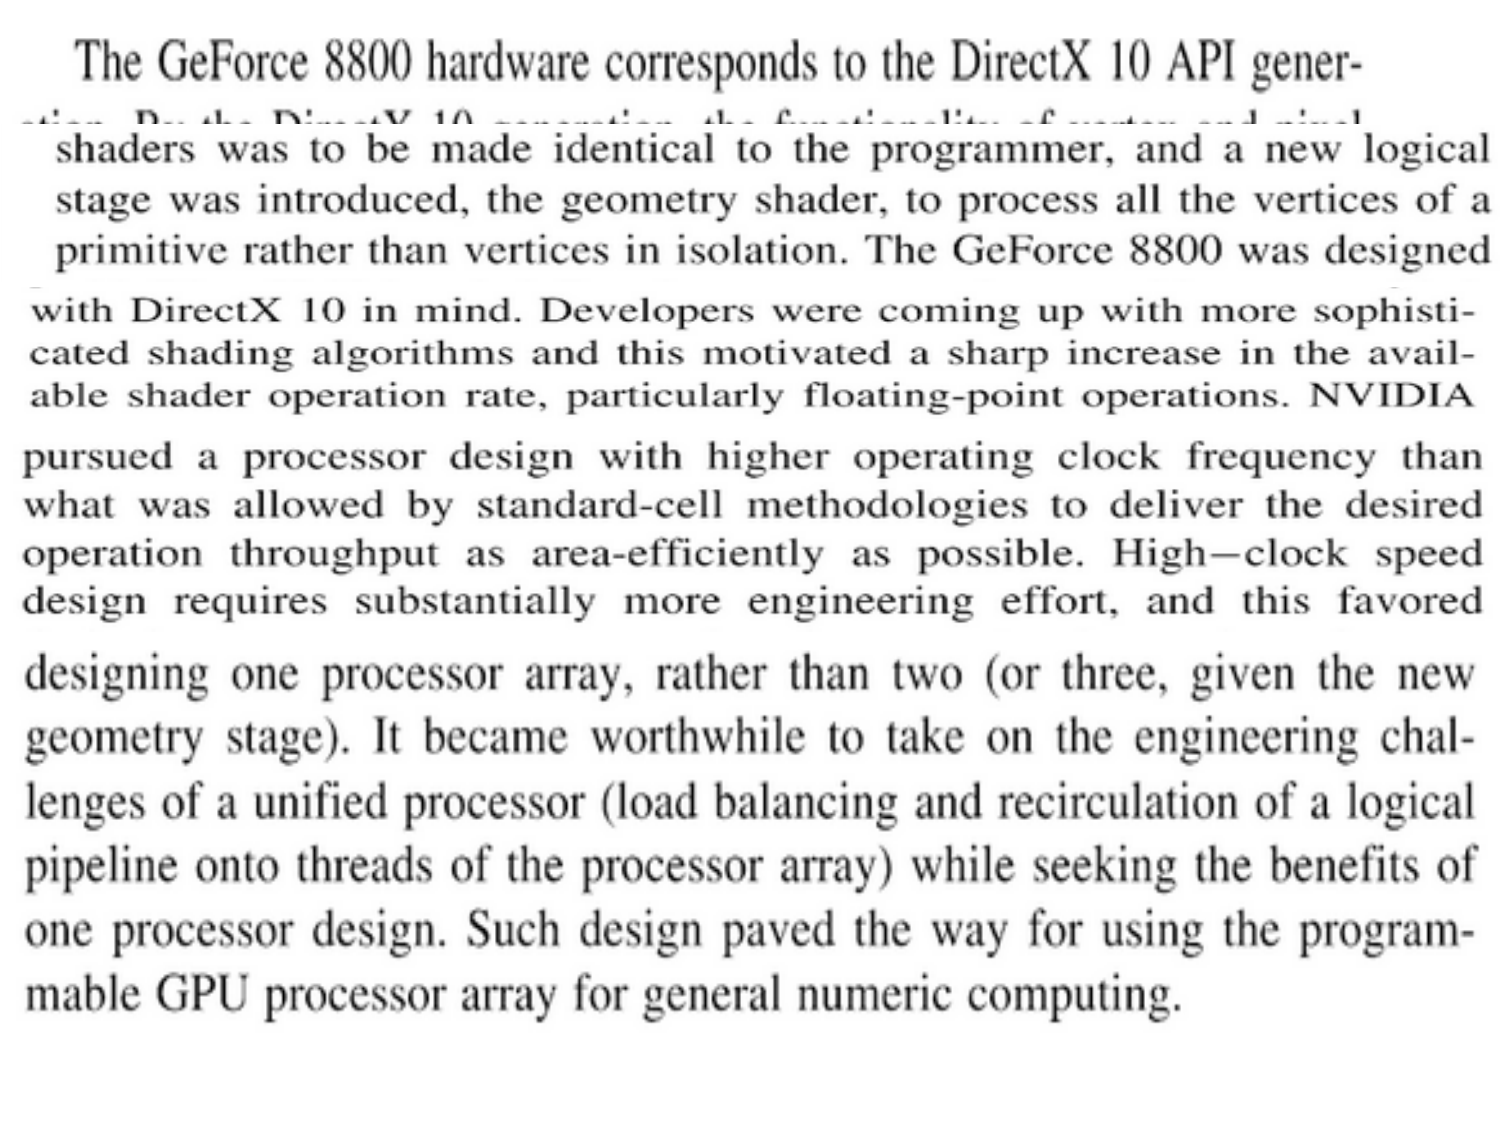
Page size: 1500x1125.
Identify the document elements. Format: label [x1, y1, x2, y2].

picture [0, 287, 1500, 419]
picture [0, 437, 1500, 632]
picture [0, 649, 1500, 1038]
picture [0, 124, 1500, 282]
list [0, 37, 1388, 123]
